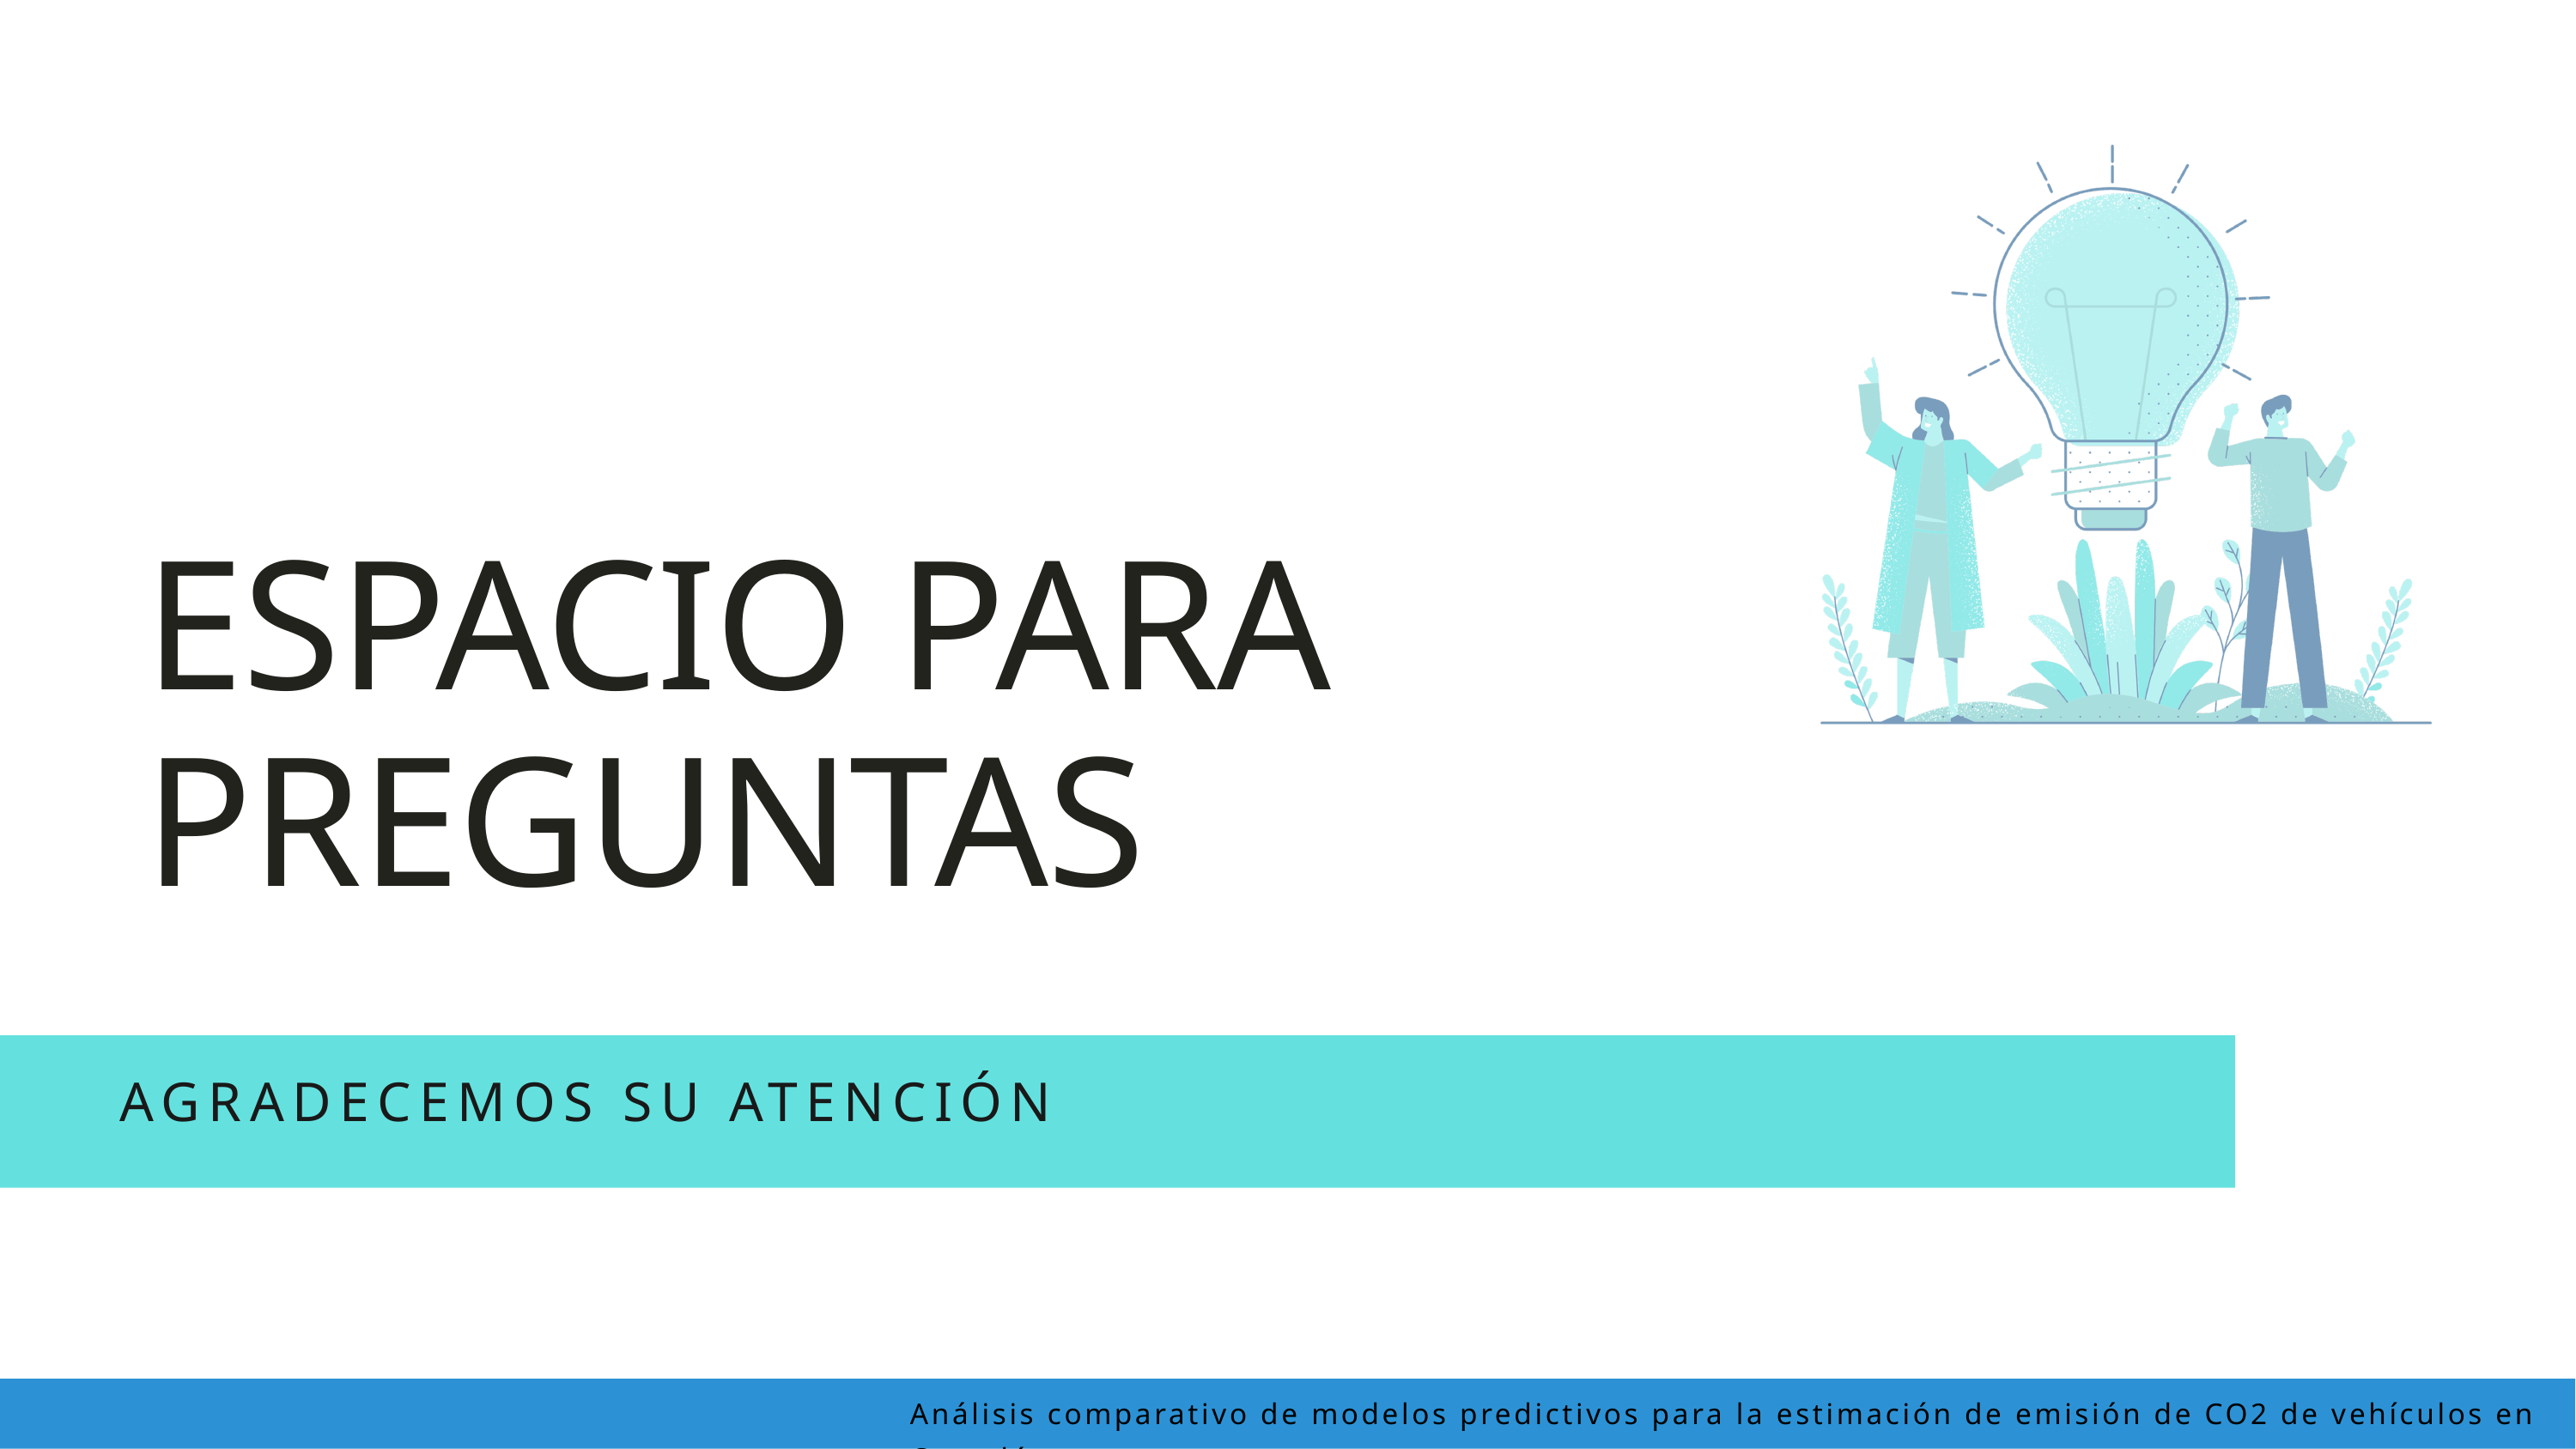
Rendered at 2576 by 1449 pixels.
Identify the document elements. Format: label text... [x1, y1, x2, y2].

text_box AGRADECEMOS SU ATENCIÓN [0, 1067, 1755, 1132]
text_box [0, 1377, 2576, 1449]
text_box ESPACIO PARA PREGUNTAS [144, 528, 1933, 922]
text_box [0, 1035, 2236, 1188]
picture [1819, 144, 2432, 724]
text_box Análisis comparativo de modelos predictivos para la estimación de emisión de CO2 de vehículos en Canadá [909, 1385, 2576, 1449]
